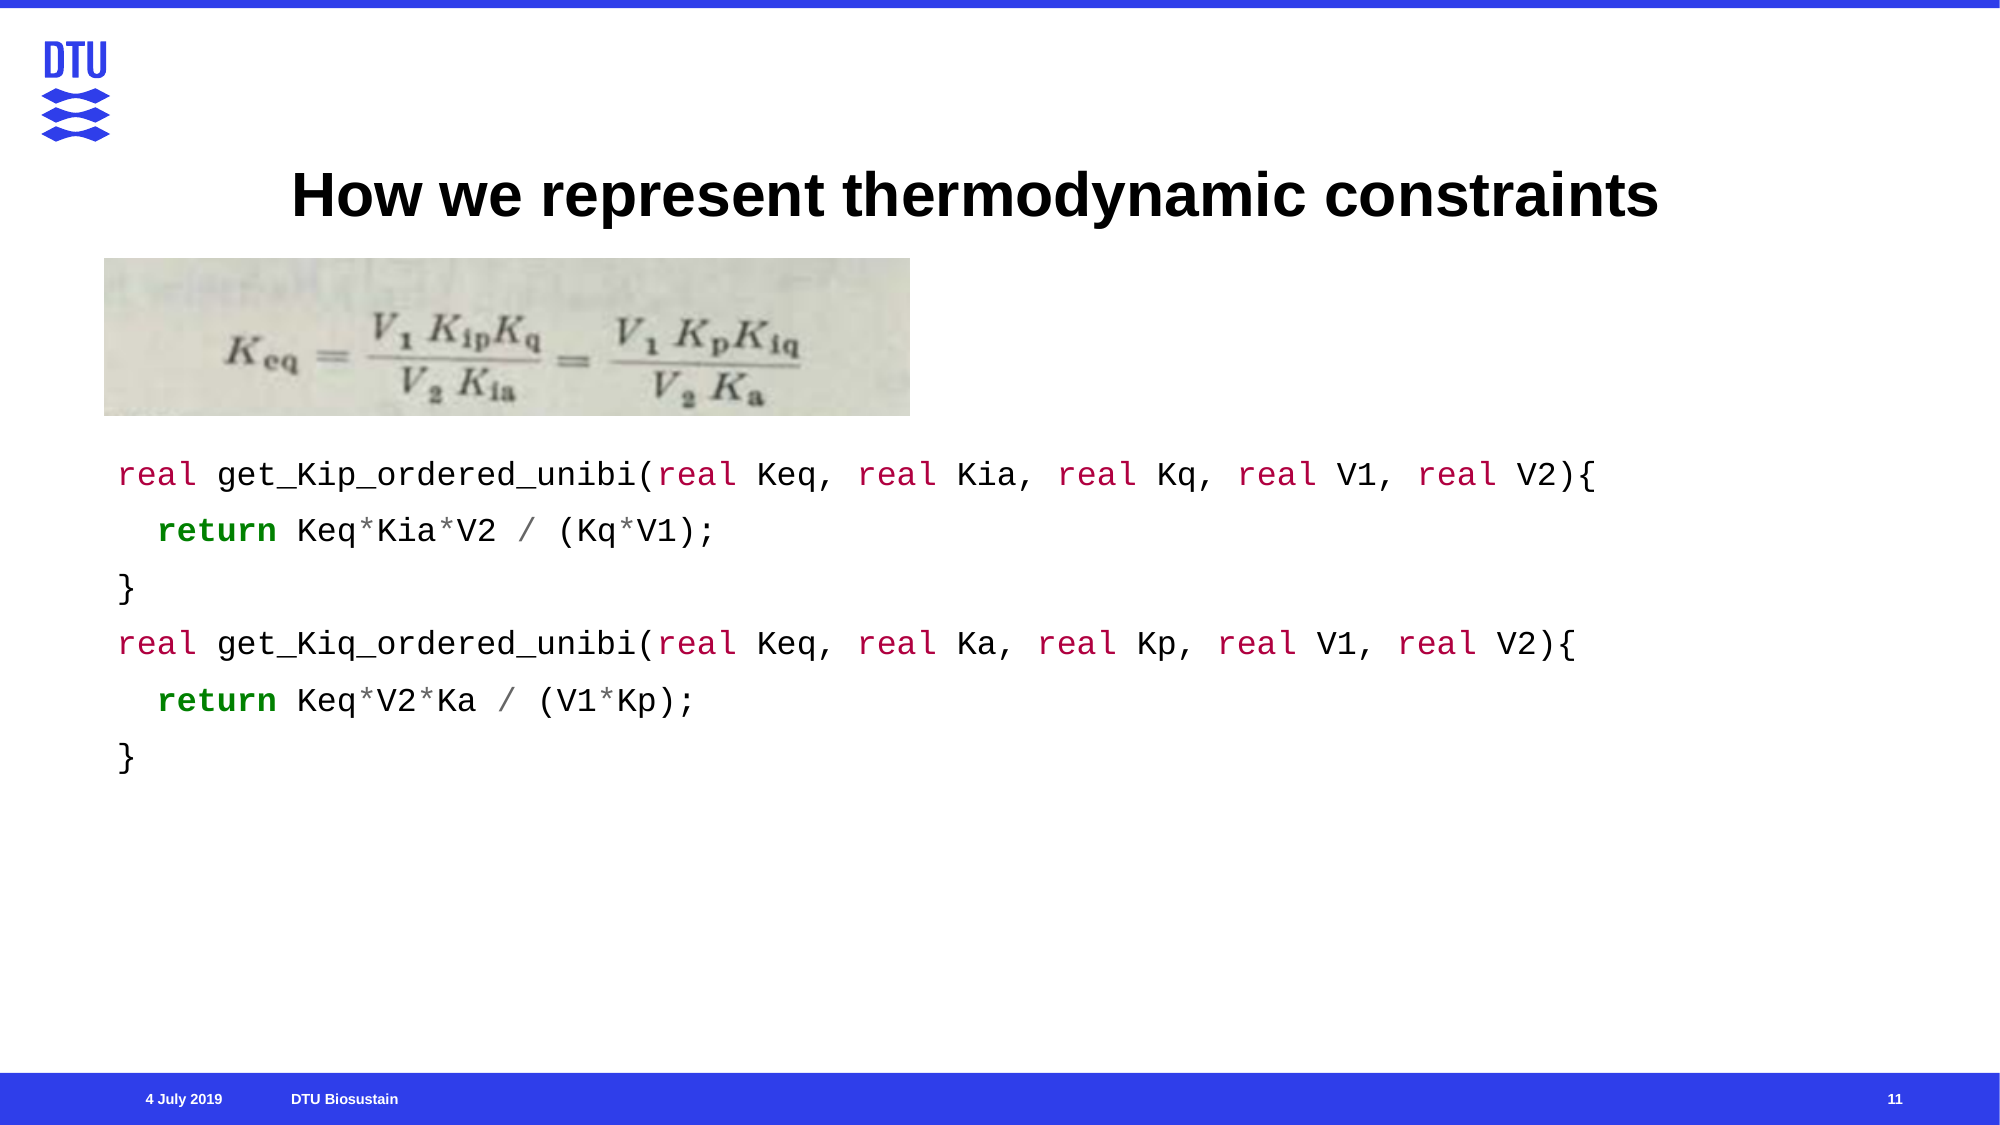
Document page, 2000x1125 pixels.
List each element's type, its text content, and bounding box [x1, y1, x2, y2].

title How we represent thermodynamic constraints [291, 69, 1819, 230]
picture [104, 258, 910, 416]
slide_number 11 [1887, 1073, 1959, 1125]
text_box real get_Kip_ordered_unibi(real Keq, real Kia, real Kq, real V1, real V2){ return Keq*Kia*V2 / (Kq*V1); } real get_Kiq_ordered_unibi(real Keq, real Ka, real Kp, real V1, real V2){ return Keq*V2*Ka / (V1*Kp); } [102, 444, 1981, 782]
